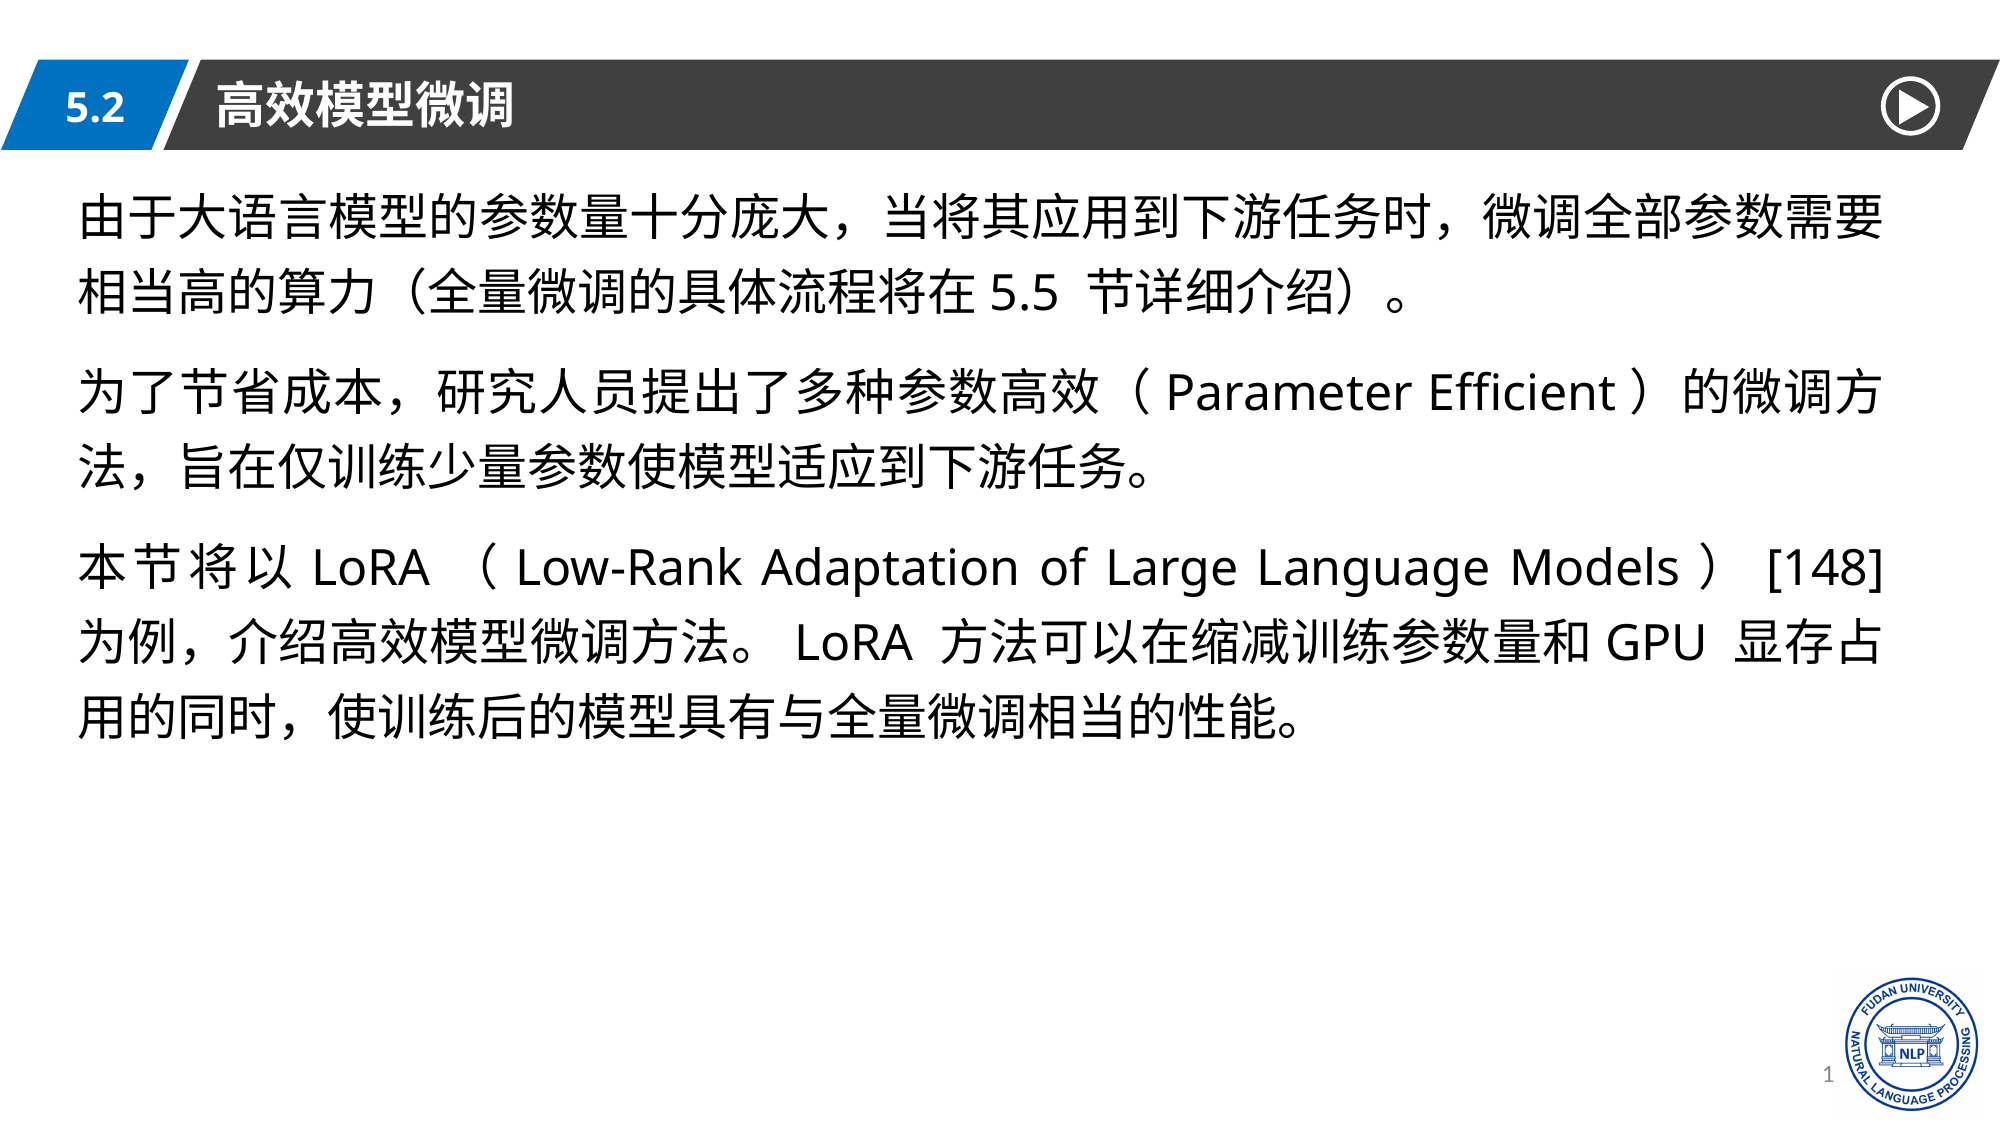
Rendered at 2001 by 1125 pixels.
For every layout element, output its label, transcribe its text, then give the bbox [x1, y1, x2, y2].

picture [1834, 972, 1985, 1117]
text_box 高效模型微调 [200, 66, 531, 142]
text_box 由于大语言模型的参数量十分庞大，当将其应用到下游任务时，微调全部参数需要相当高的算力（全量微调的具体流程将在5.5 节详细介绍）。 为了节省成本，研究人员提出了多种参数高效（Parameter Efficient）的微调方法，旨在仅训练少量参数使模型适应到下游任务。 本节将以LoRA（Low-Rank Adaptation of Large Language Models）[148] 为例，介绍高效模型微调方法。LoRA 方法可以在缩减训练参数量和GPU 显存占用的同时，使训练后的模型具有与全量微调相当的性能。 [62, 163, 1900, 754]
slide_number 14 [1412, 1042, 1863, 1103]
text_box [1883, 78, 1939, 134]
text_box [1, 89, 157, 150]
text_box [163, 59, 2000, 150]
text_box 5.2 [26, 73, 164, 138]
text_box [32, 59, 189, 120]
